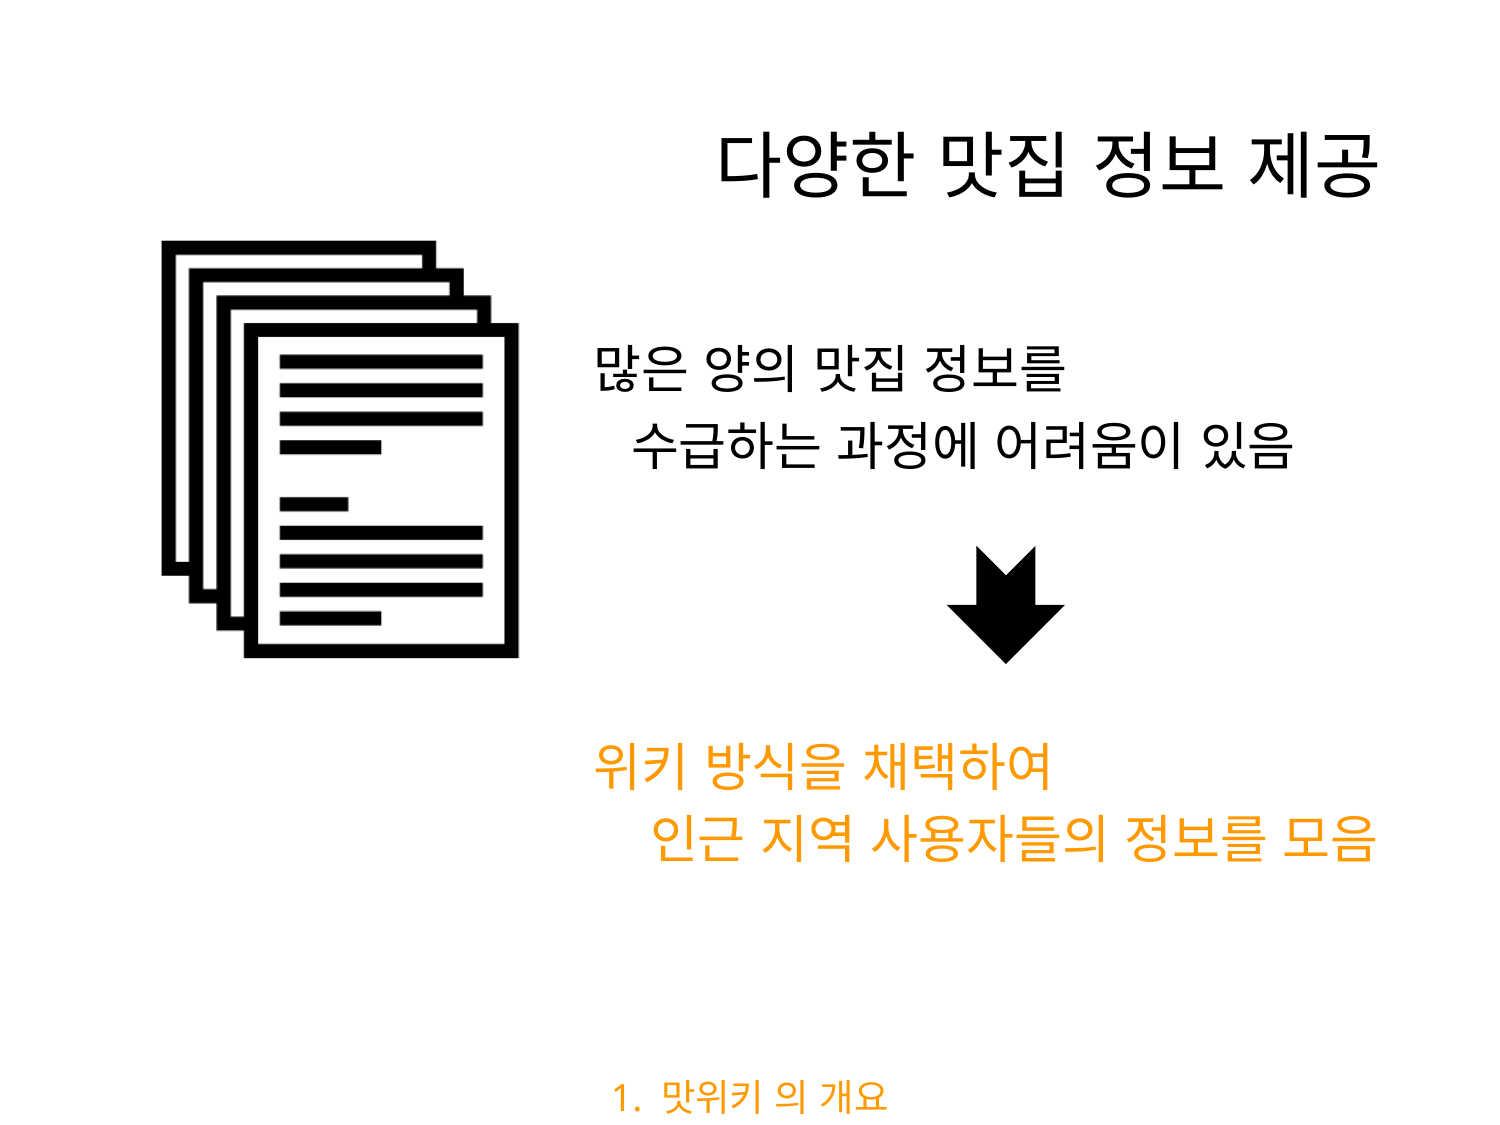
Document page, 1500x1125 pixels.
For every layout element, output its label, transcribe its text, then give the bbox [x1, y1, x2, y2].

picture [128, 235, 558, 664]
title 다양한 맛집 정보 제공 [103, 59, 1397, 278]
text_box 위키 방식을 채택하여 인근 지역 사용자들의 정보를 모음 [578, 726, 1453, 899]
text_box [944, 543, 1068, 666]
text_box 1. 맛위키 의 개요 [484, 1066, 1016, 1125]
list 많은 양의 맛집 정보를 수급하는 과정에 어려움이 있음 [578, 335, 1453, 504]
